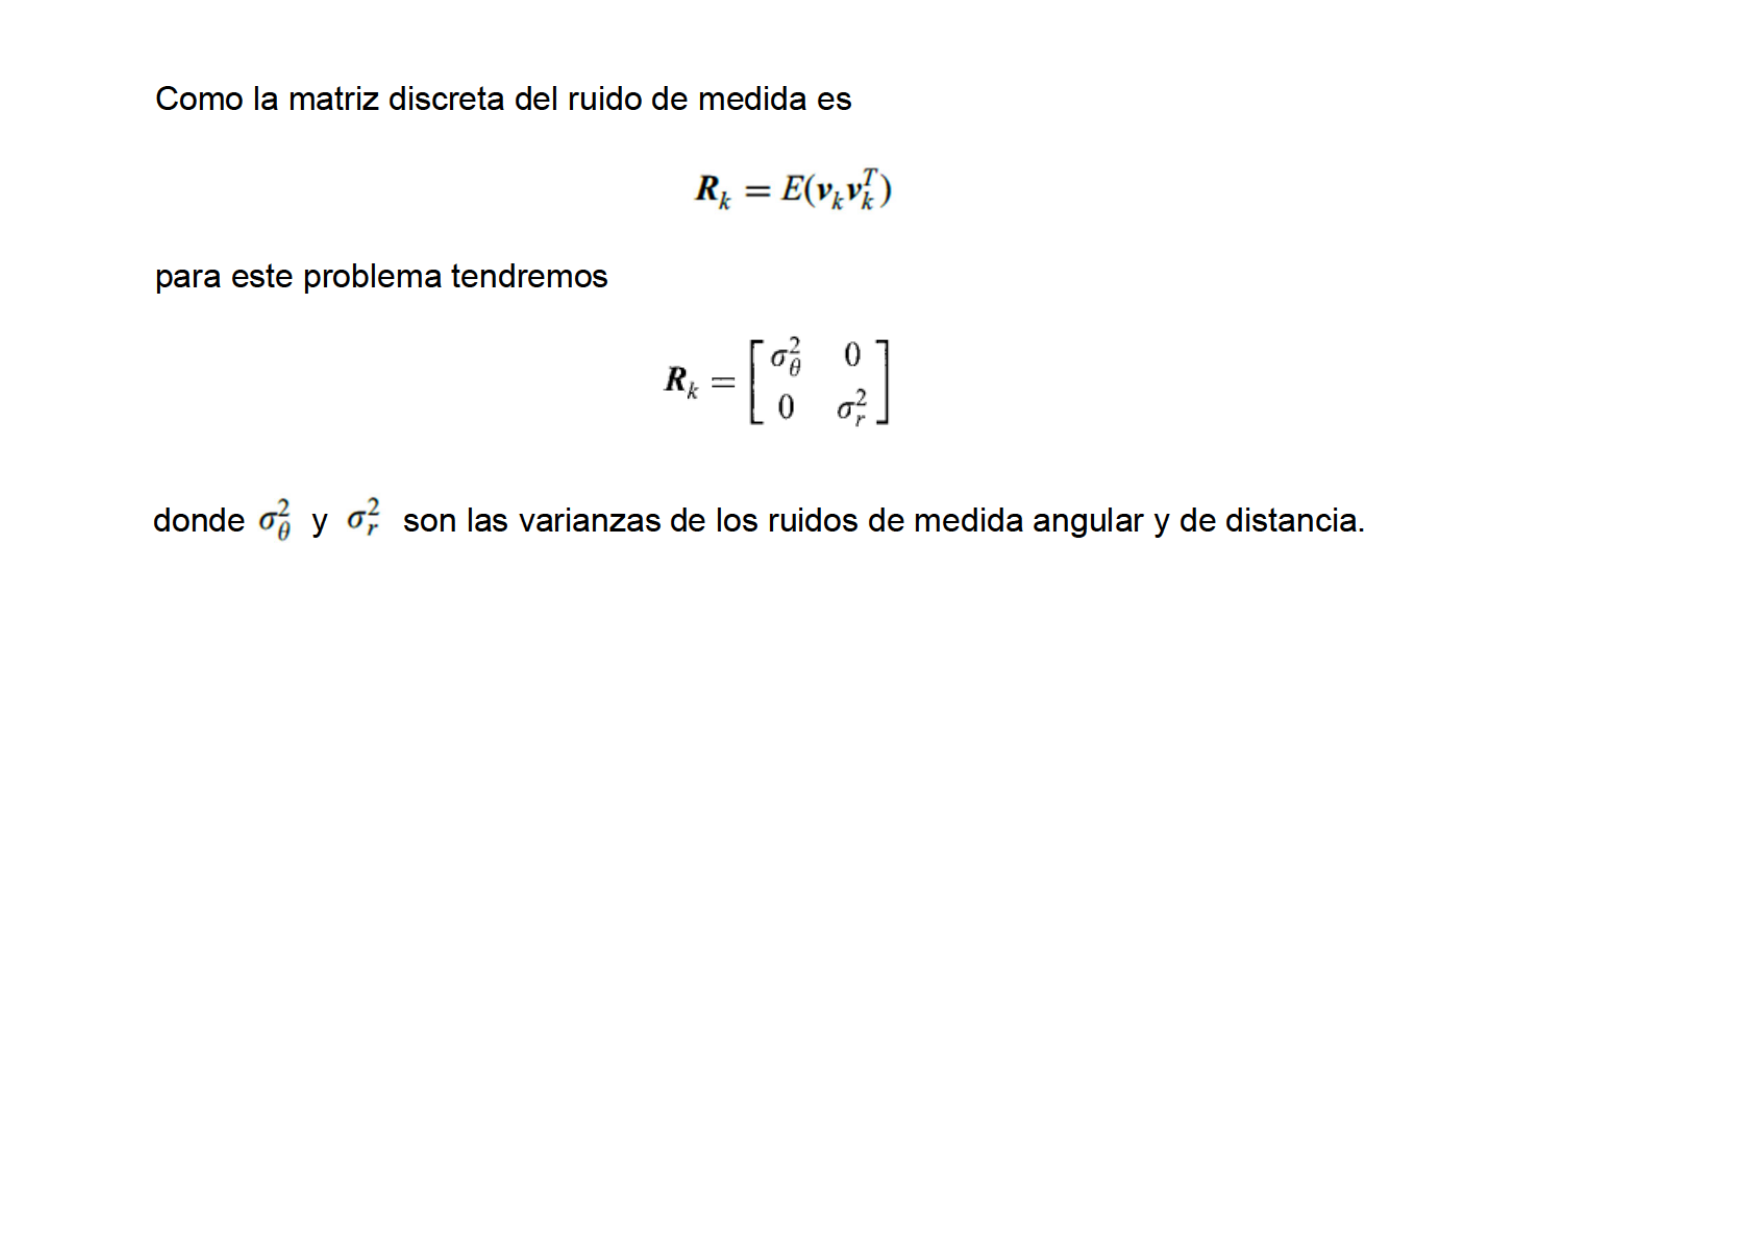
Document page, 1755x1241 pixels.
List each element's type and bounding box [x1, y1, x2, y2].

picture [152, 86, 1364, 543]
